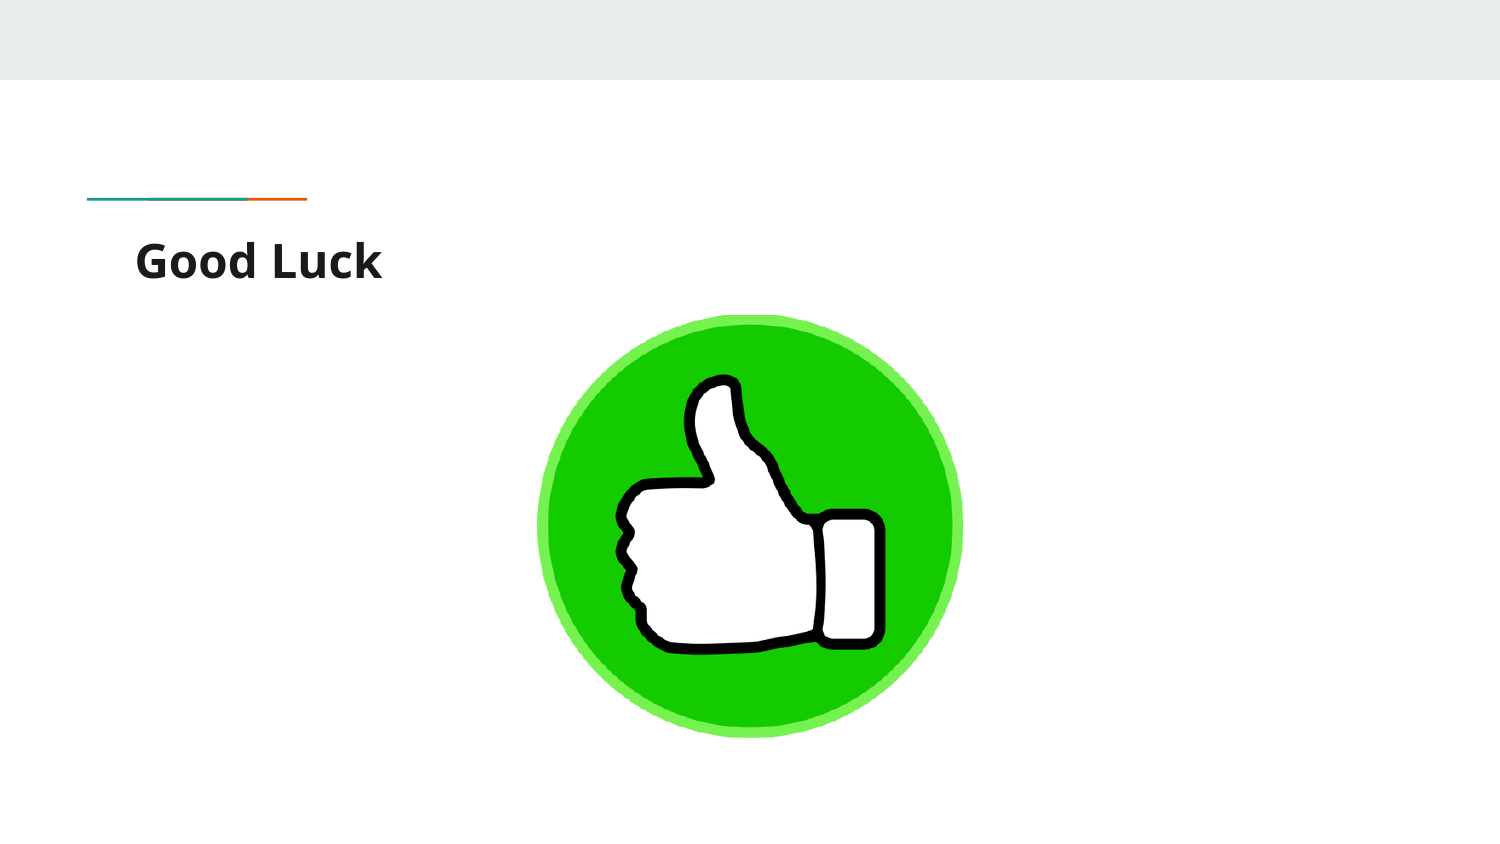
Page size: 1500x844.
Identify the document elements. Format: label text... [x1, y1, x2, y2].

title Good Luck [119, 216, 1381, 305]
picture [537, 314, 963, 739]
